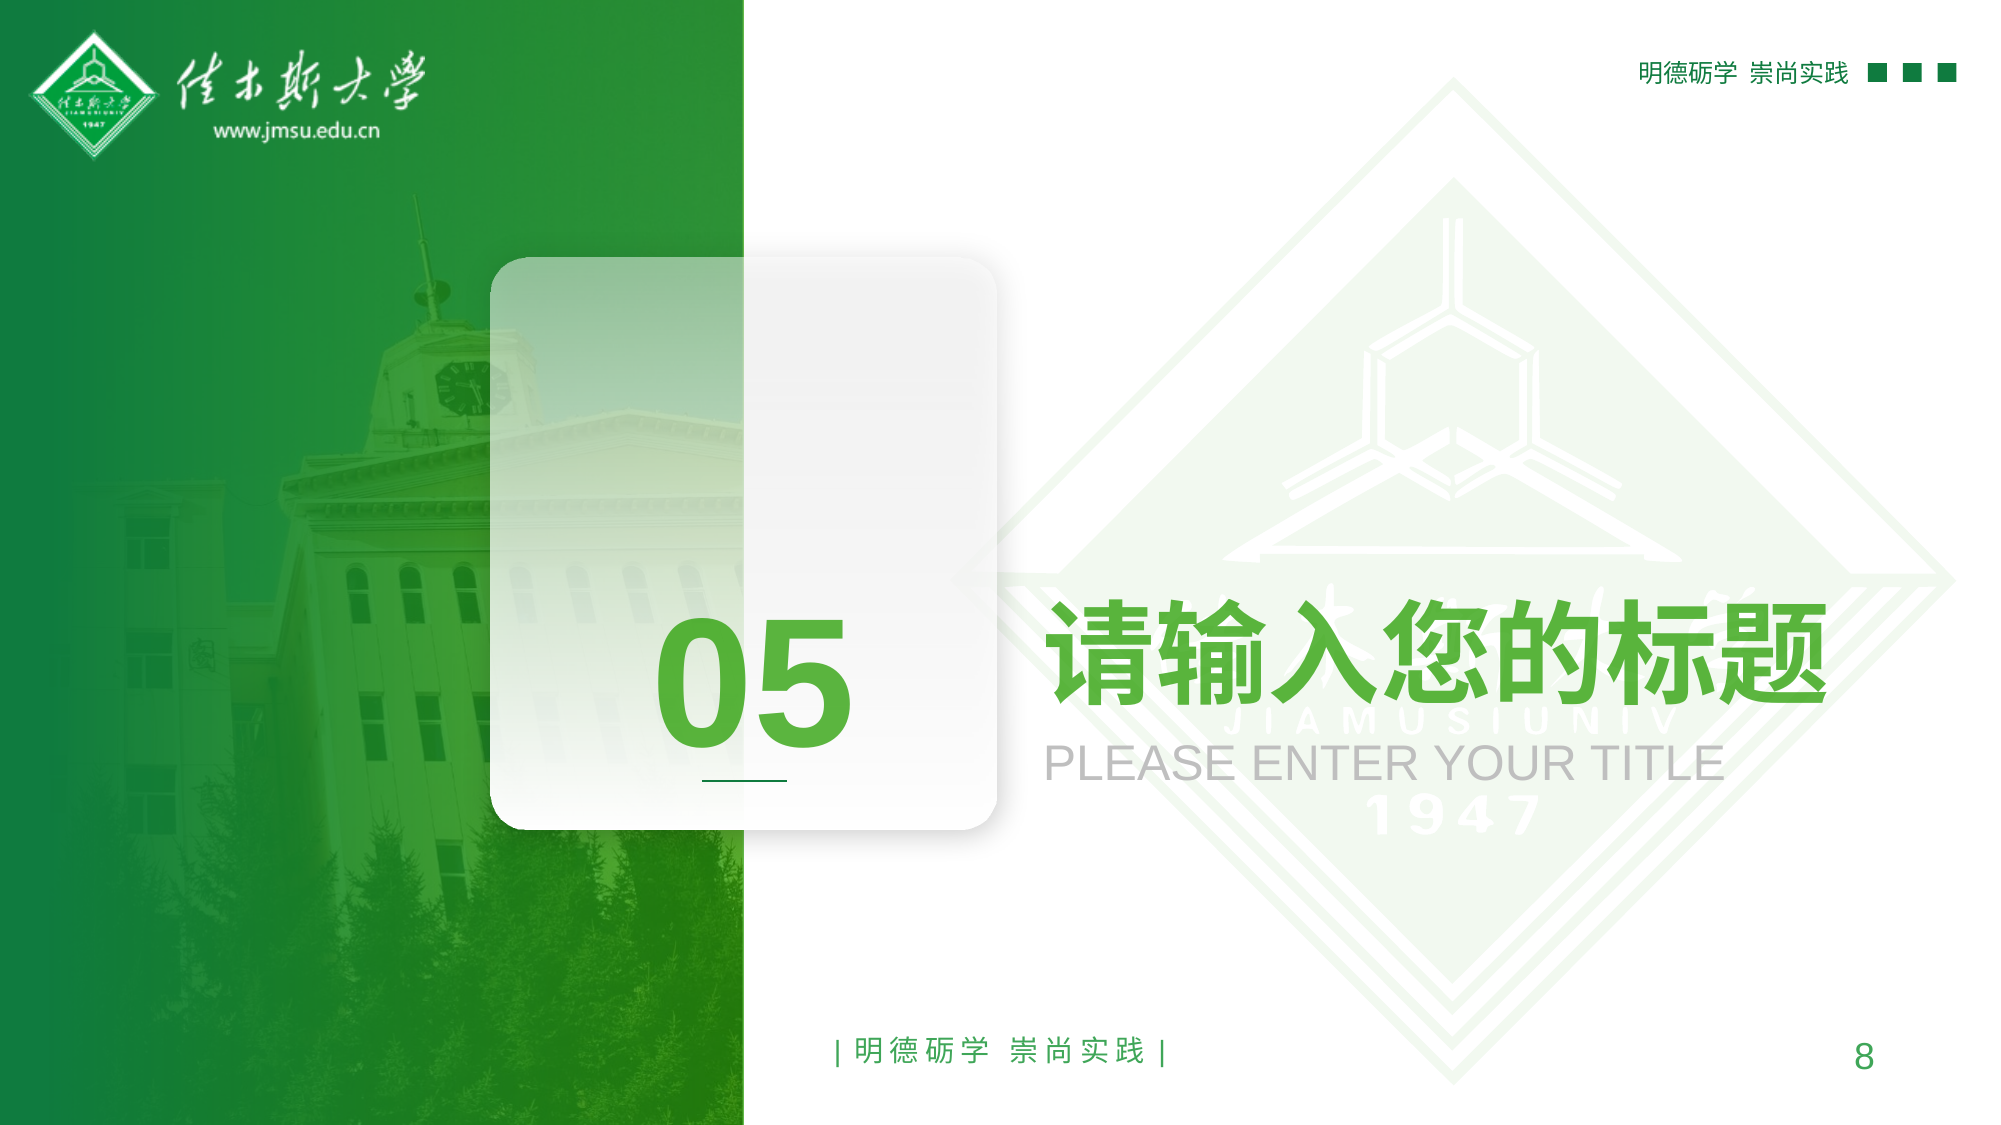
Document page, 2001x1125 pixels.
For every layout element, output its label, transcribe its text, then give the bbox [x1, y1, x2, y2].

picture [27, 28, 425, 163]
text_box |明德砺学 崇尚实践| [662, 1024, 1338, 1085]
text_box 05 [569, 555, 938, 791]
text_box 请输入您的标题 PLEASE ENTER YOUR TITLE [1028, 575, 1890, 798]
text_box 8 [1412, 1024, 1890, 1085]
